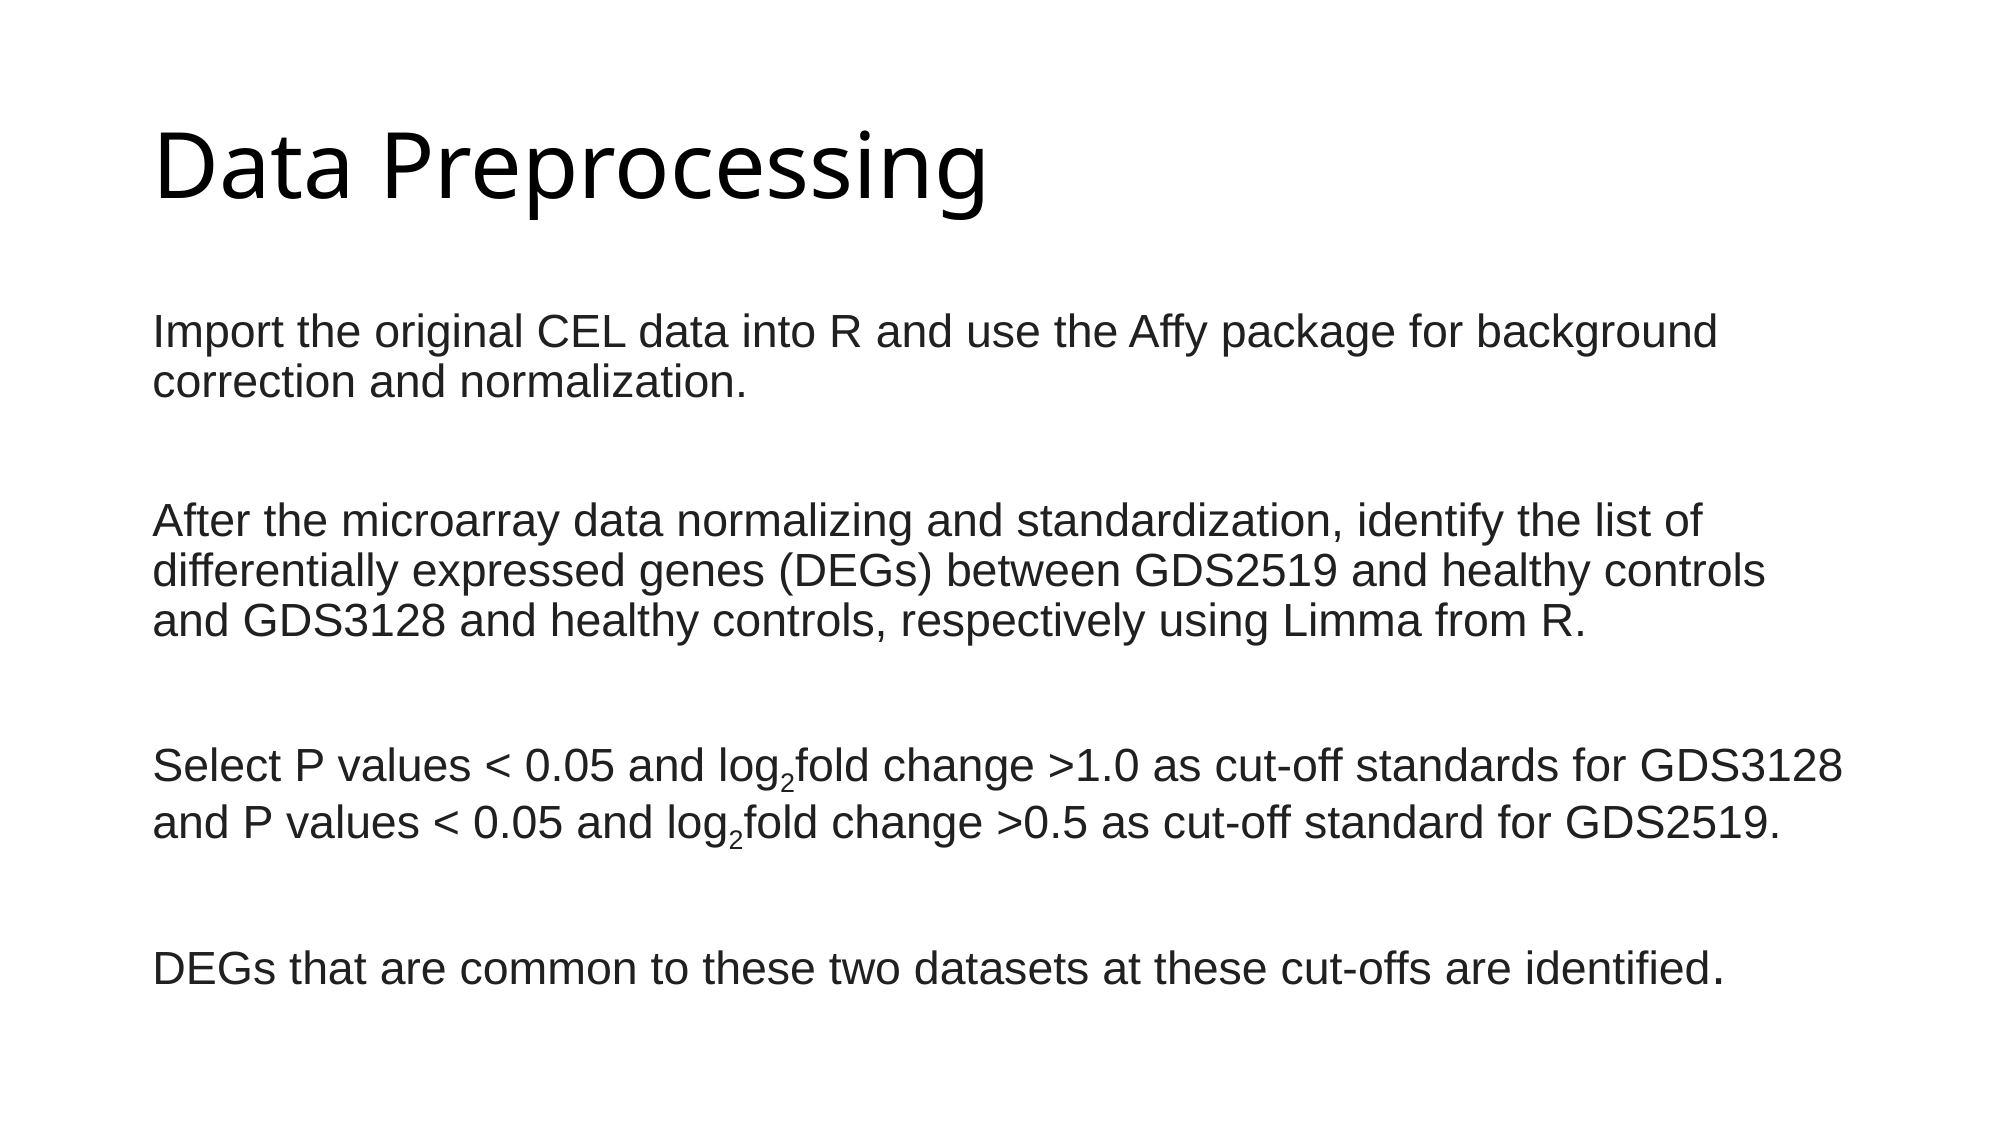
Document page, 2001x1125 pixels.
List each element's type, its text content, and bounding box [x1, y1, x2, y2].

list Import the original CEL data into R and use the Affy package for background correction and normalization. After the microarray data normalizing and standardization, identify the list of differentially expressed genes (DEGs) between GDS2519 and healthy controls and GDS3128 and healthy controls, respectively using Limma from R. Select P values < 0.05 and log2fold change >1.0 as cut-off standards for GDS3128 and P values < 0.05 and log2fold change >0.5 as cut-off standard for GDS2519. DEGs that are common to these two datasets at these cut-offs are identified. [137, 299, 1863, 1014]
title Data Preprocessing [137, 59, 1863, 278]
